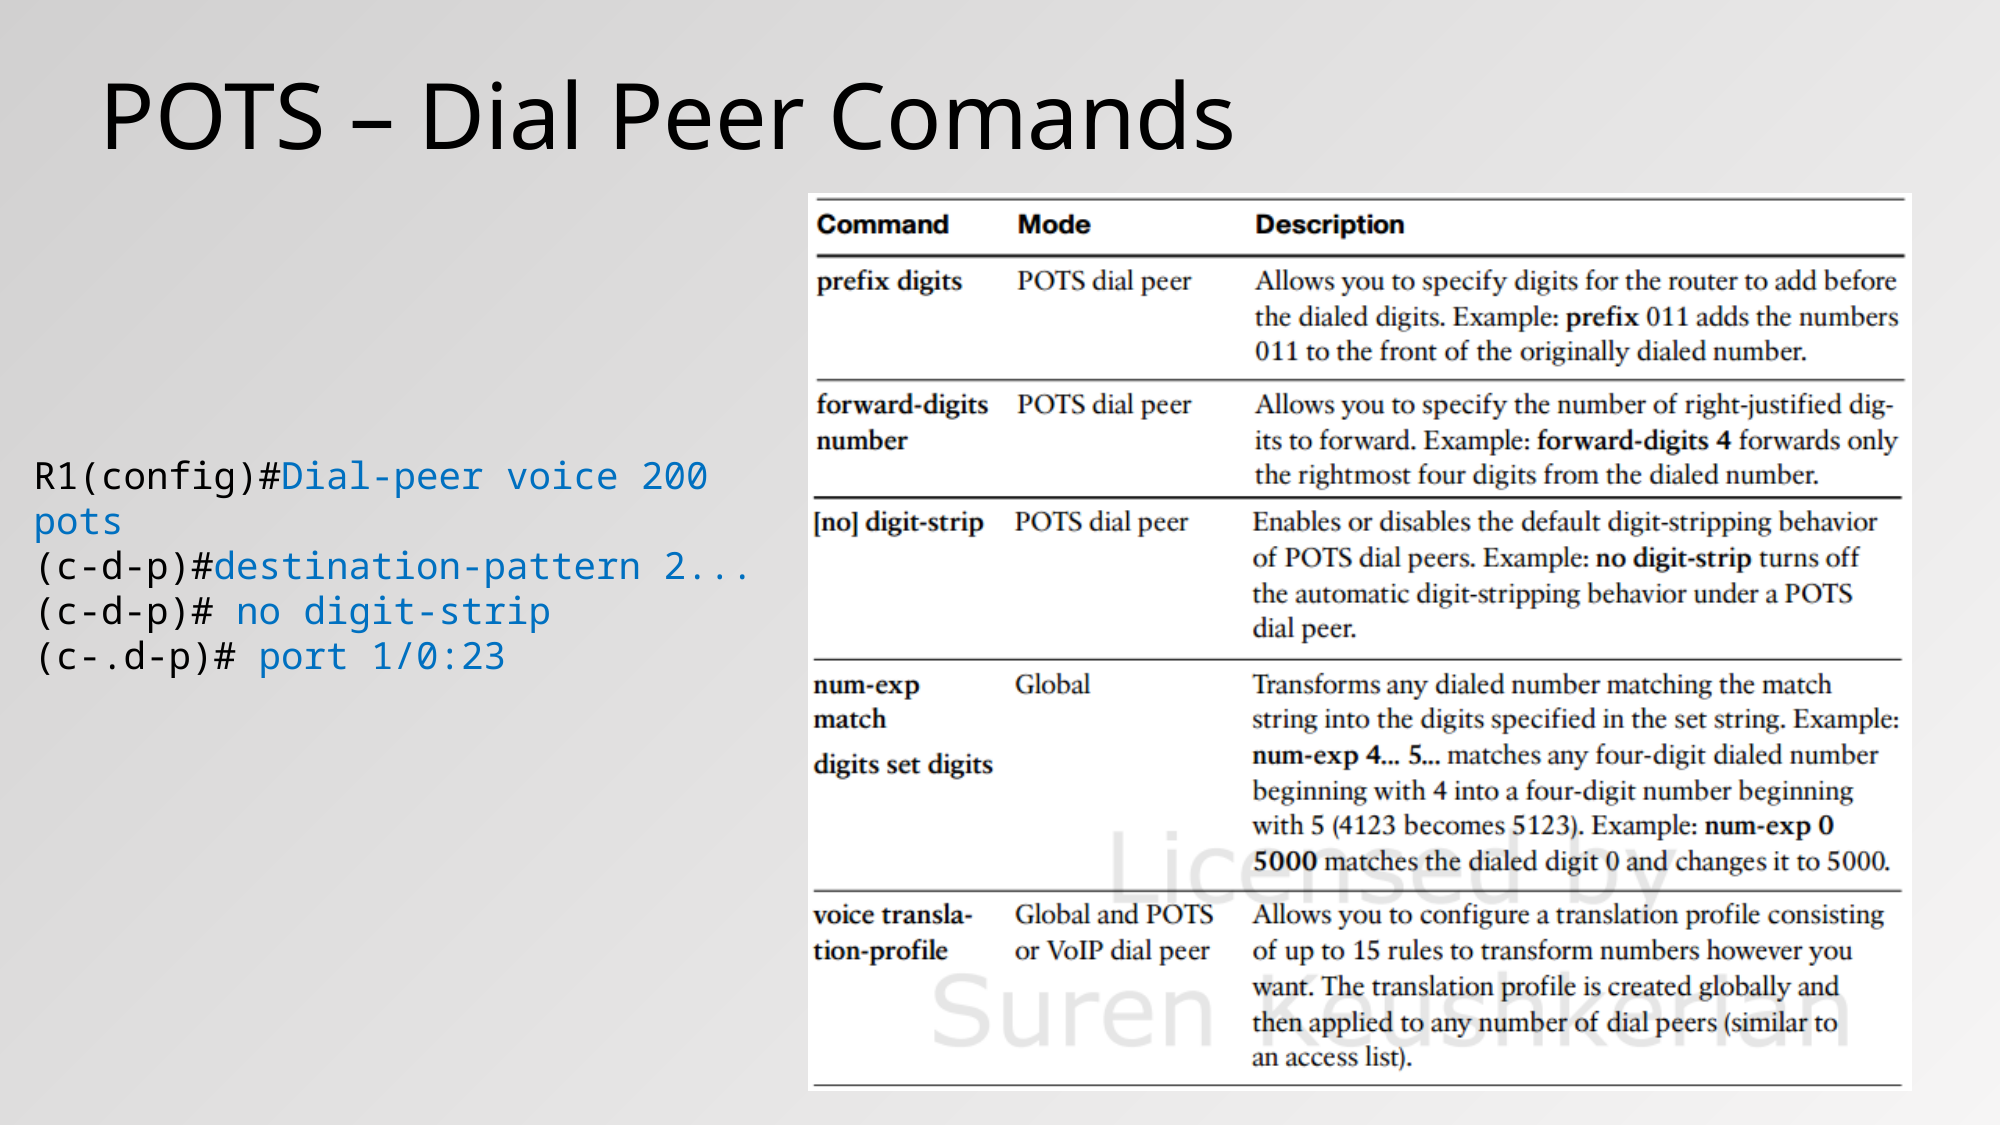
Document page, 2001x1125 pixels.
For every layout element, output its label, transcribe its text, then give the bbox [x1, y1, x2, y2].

title POTS – Dial Peer Comands [84, 59, 1753, 182]
text_box R1(config)#Dial-peer voice 200 pots (c-d-p)#destination-pattern 2... (c-d-p)# no digit-strip (c-.d-p)# port 1/0:23 [18, 445, 778, 685]
picture [808, 193, 1912, 1091]
